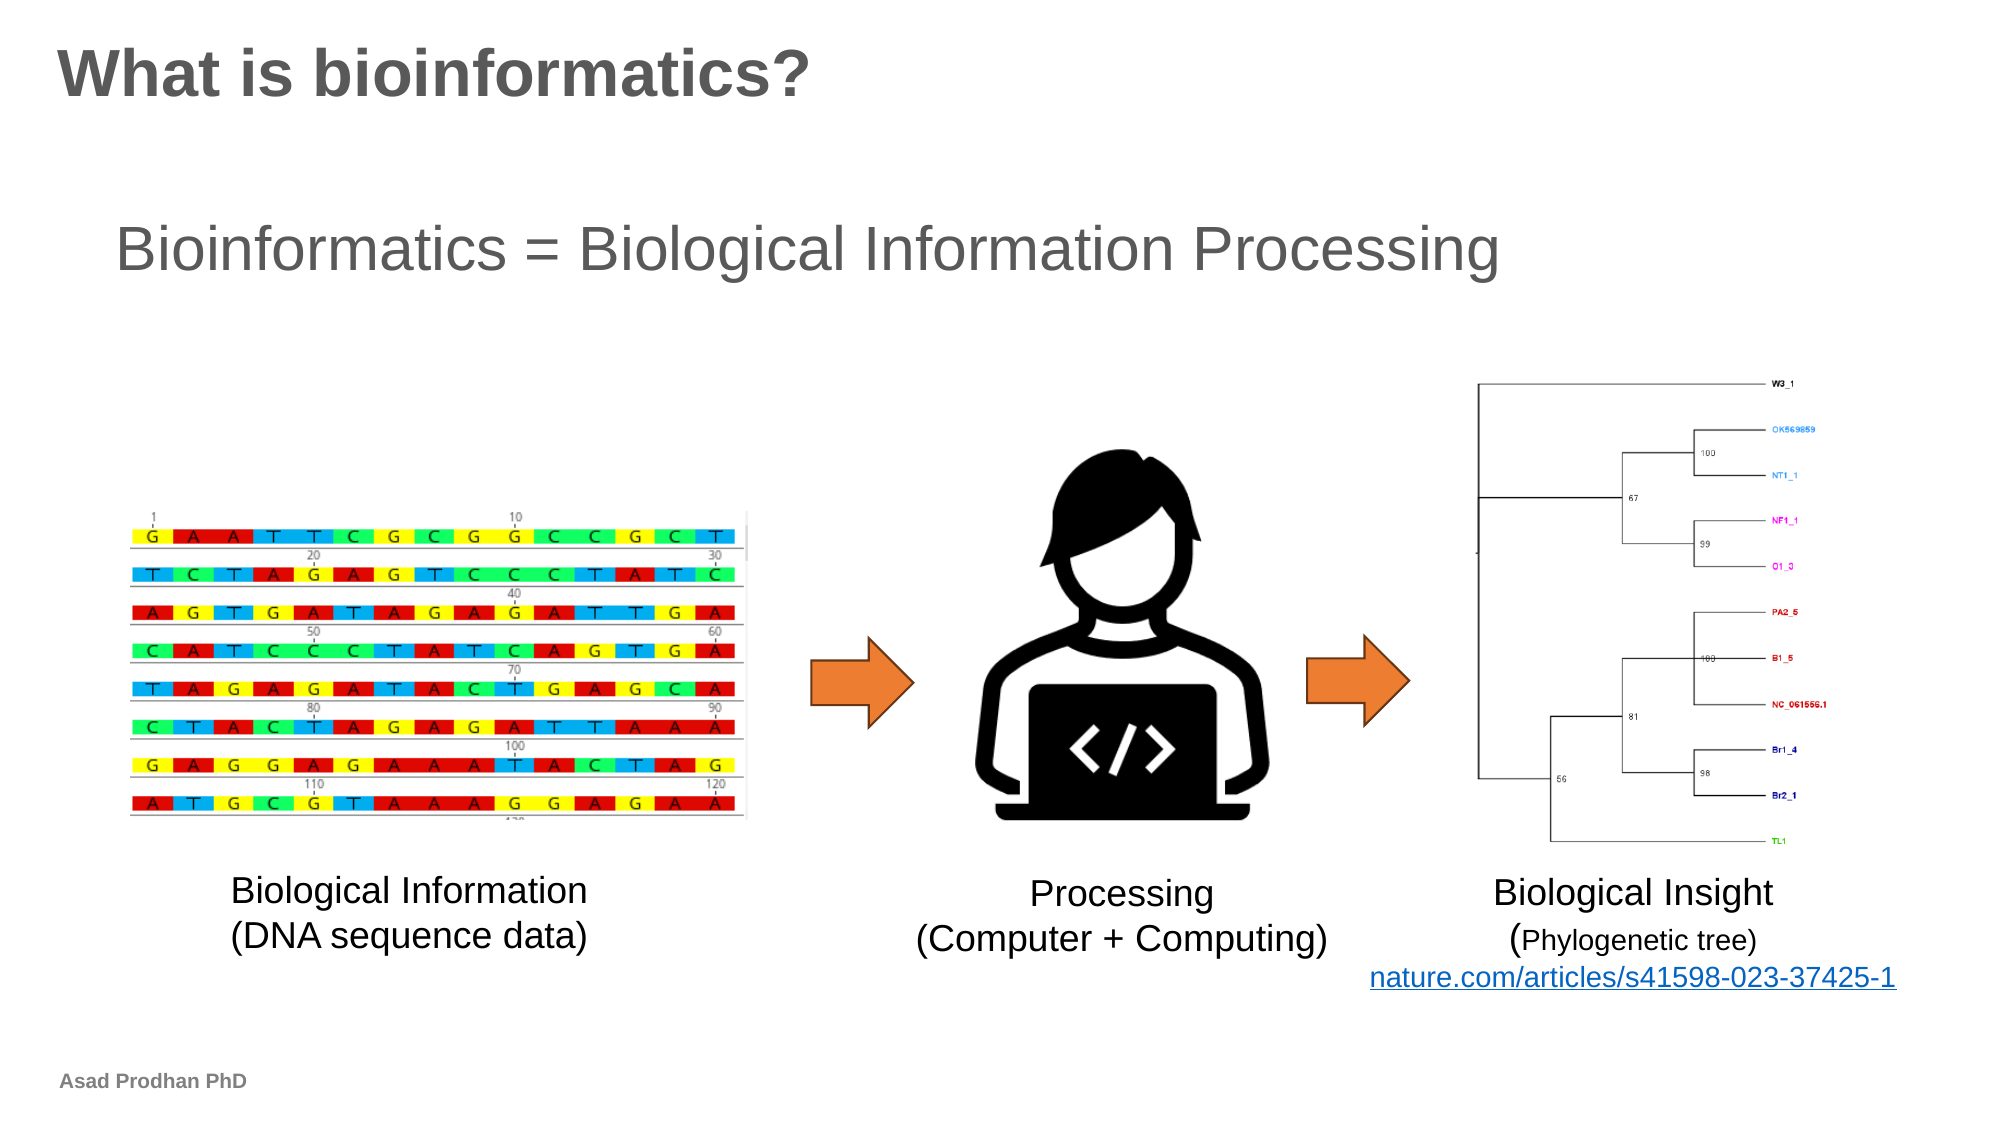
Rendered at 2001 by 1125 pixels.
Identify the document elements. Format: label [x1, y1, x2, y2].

text_box [26, 34, 1919, 1101]
